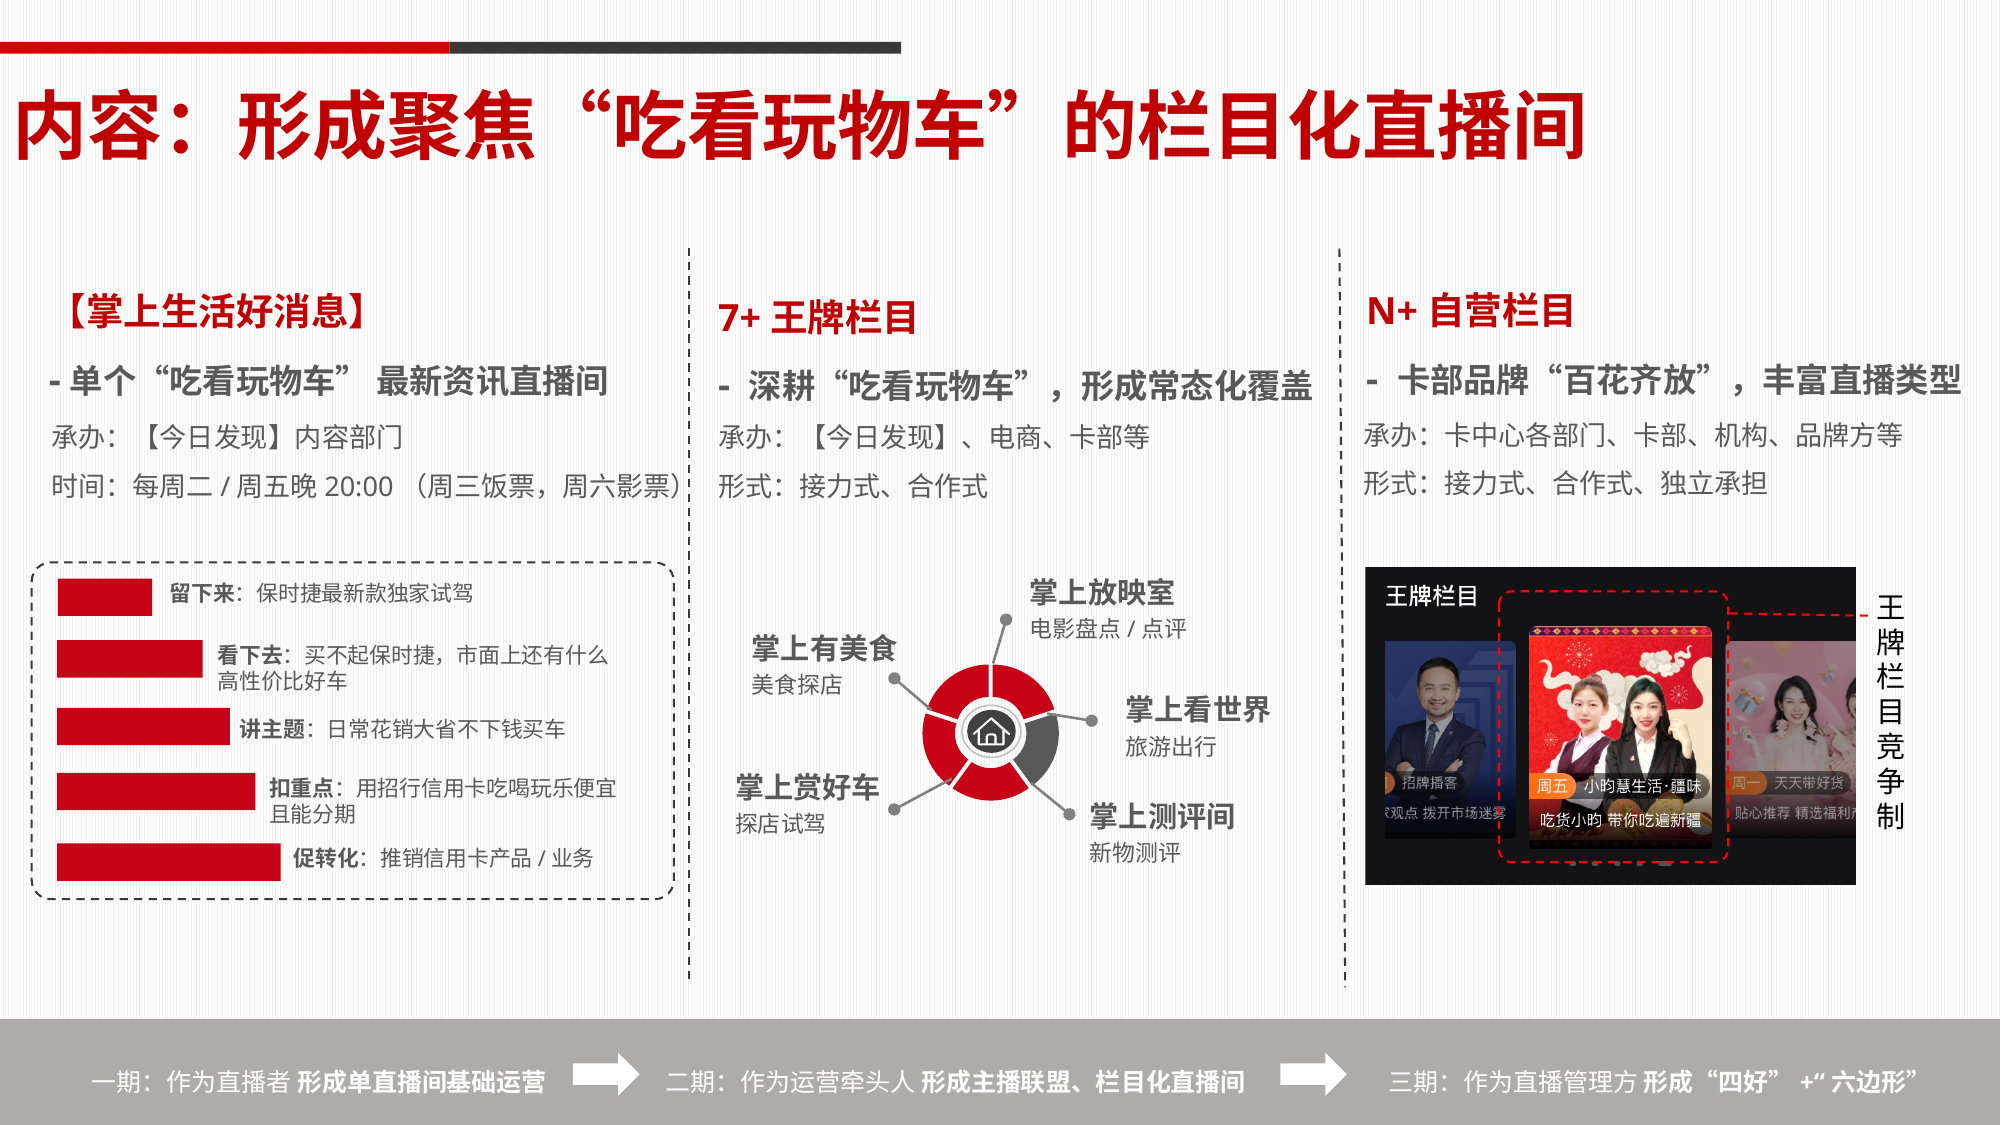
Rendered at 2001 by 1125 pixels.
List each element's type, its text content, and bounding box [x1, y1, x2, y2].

text_box 王牌栏目竞争制 [1861, 581, 1938, 841]
text_box [0, 1018, 2000, 1125]
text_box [689, 258, 749, 263]
text_box 二期：作为运营牵头人 形成主播联盟、栏目化直播间 [642, 1044, 1270, 1105]
text_box 三期：作为直播管理方 形成“四好”+“六边形” [1290, 1044, 2000, 1105]
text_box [689, 263, 1339, 505]
text_box [1279, 1062, 1290, 1086]
text_box 内容：形成聚焦“吃看玩物车”的栏目化直播间 [0, 71, 1796, 177]
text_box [1339, 248, 1346, 988]
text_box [553, 263, 688, 505]
text_box 一期：作为直播者 形成单直播间基础运营 [62, 1044, 576, 1105]
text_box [31, 562, 674, 900]
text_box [720, 566, 1312, 875]
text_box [1348, 257, 1980, 503]
picture [1365, 567, 1856, 885]
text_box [689, 505, 749, 509]
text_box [31, 258, 688, 509]
text_box [576, 1050, 642, 1099]
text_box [0, 41, 902, 54]
